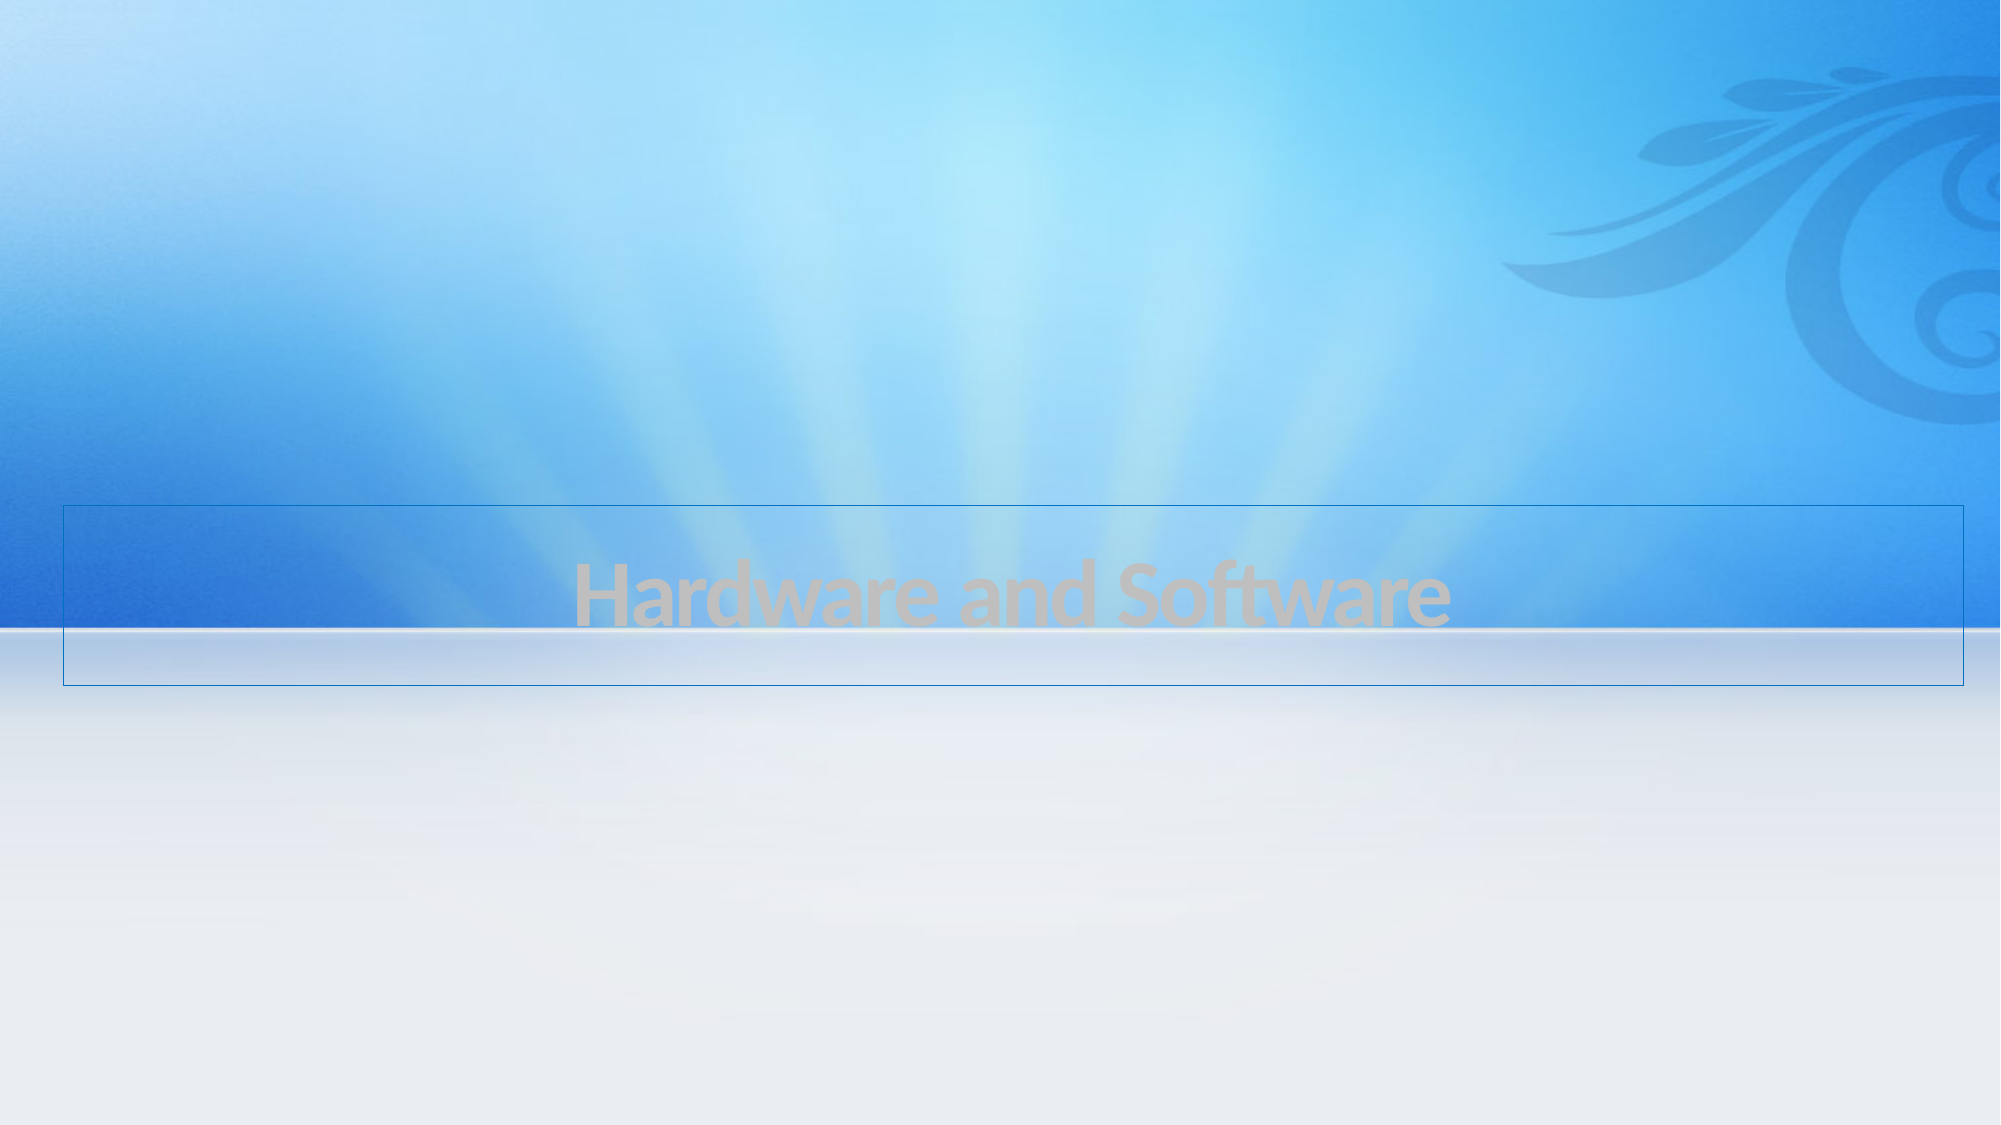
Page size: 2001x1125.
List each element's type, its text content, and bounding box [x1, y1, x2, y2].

picture [0, 0, 2001, 1125]
title Hardware and Software [63, 505, 1964, 686]
